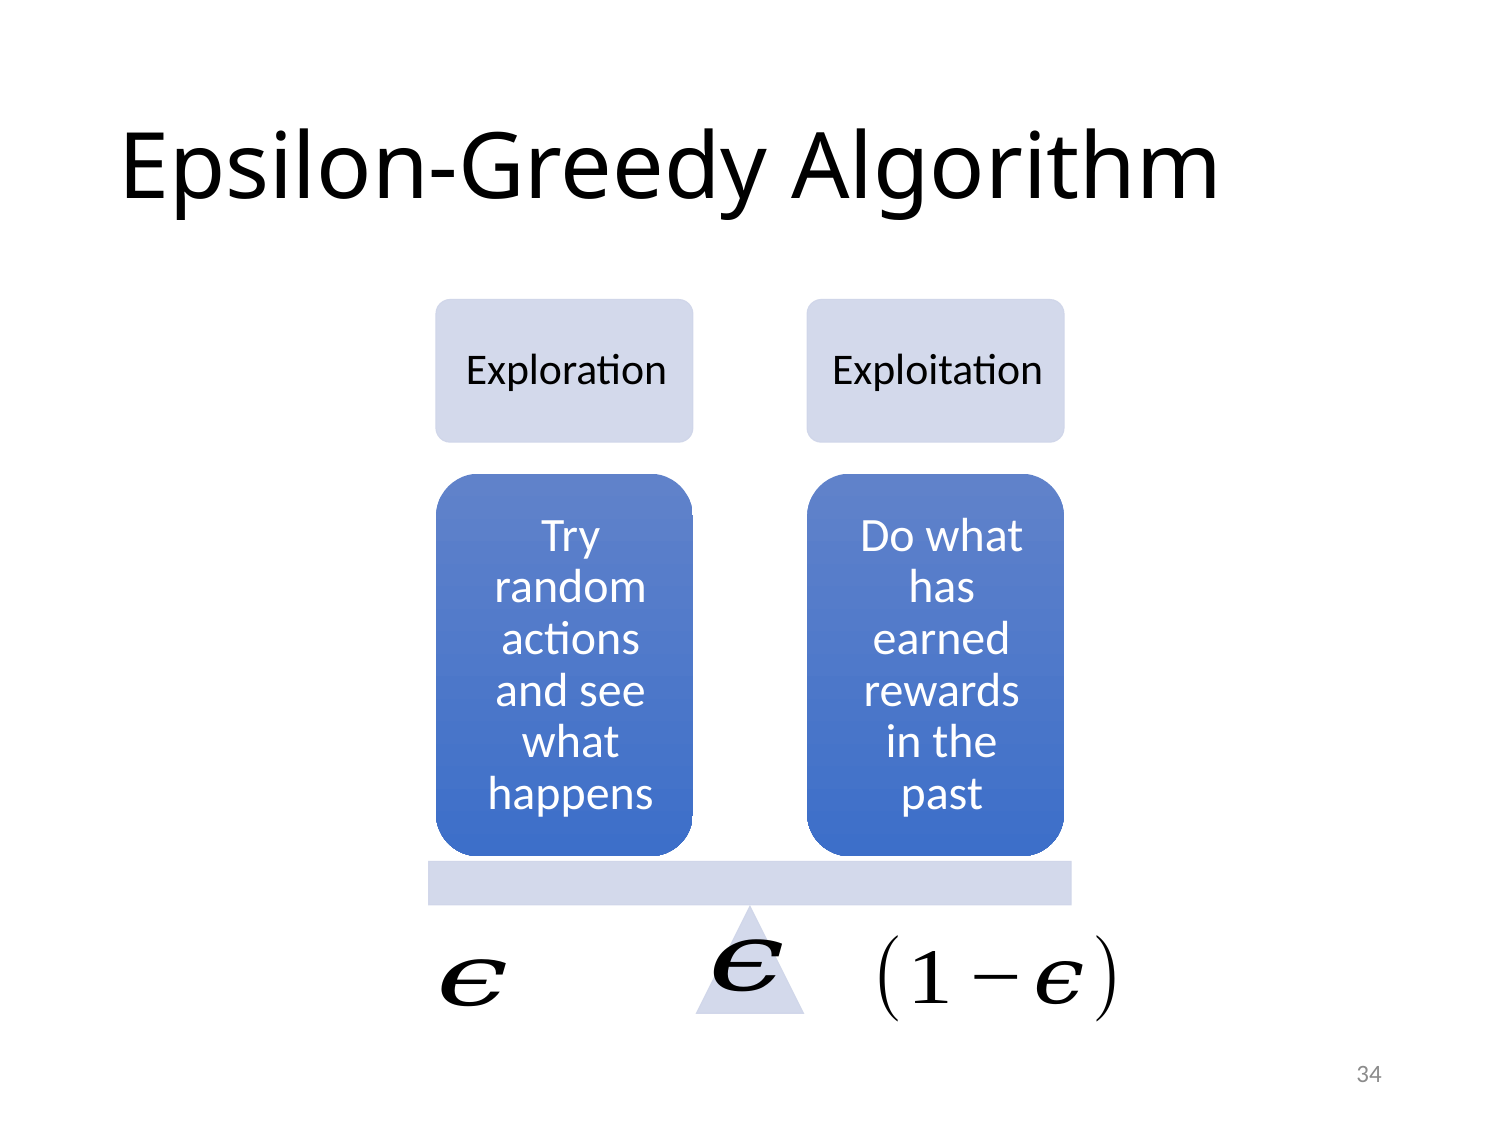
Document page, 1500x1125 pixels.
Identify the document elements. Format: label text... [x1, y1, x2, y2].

slide_number 34 [1059, 1042, 1397, 1103]
title Epsilon-Greedy Algorithm [103, 59, 1397, 278]
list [103, 299, 1397, 1014]
